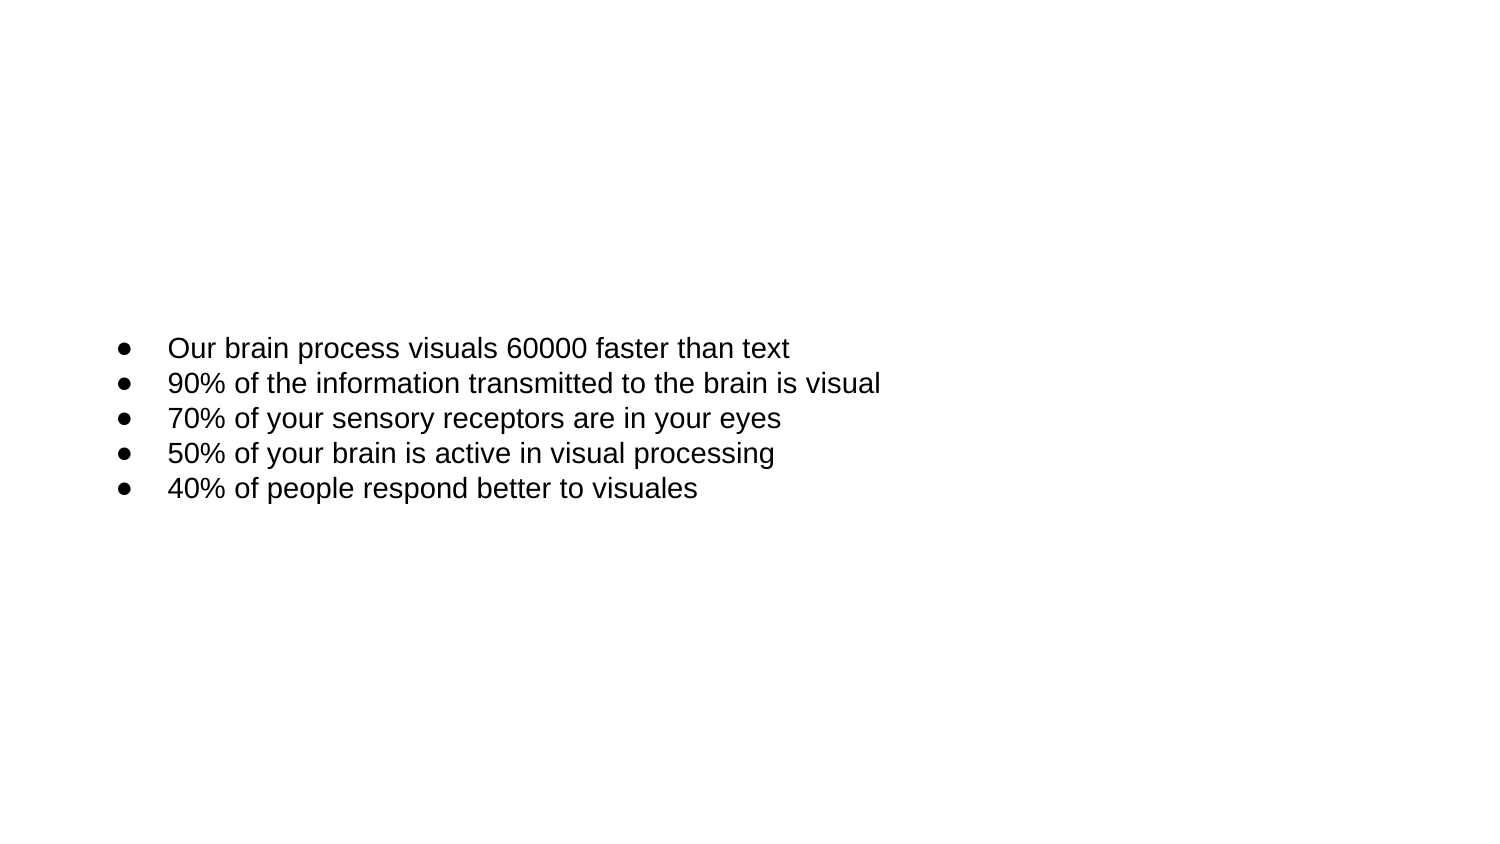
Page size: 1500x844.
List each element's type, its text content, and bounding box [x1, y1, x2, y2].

text_box Our brain process visuals 60000 faster than text 90% of the information transmitted to the brain is visual 70% of your sensory receptors are in your eyes 50% of your brain is active in visual processing 40% of people respond better to visuales [77, 247, 1387, 586]
